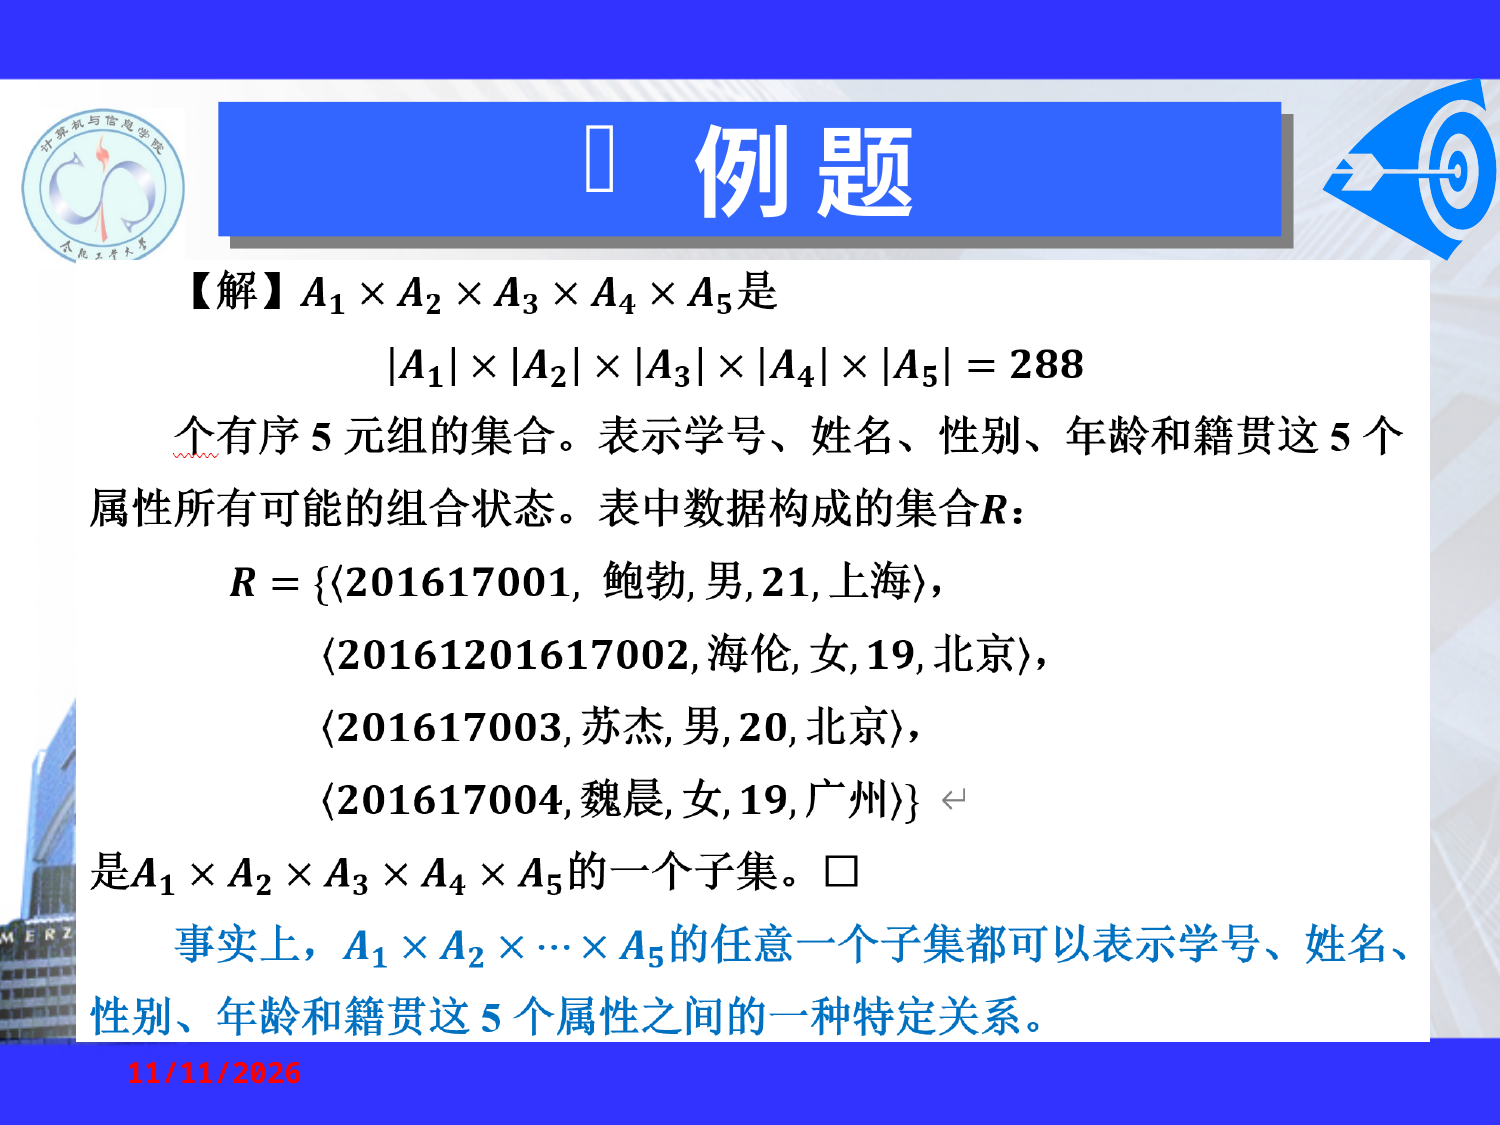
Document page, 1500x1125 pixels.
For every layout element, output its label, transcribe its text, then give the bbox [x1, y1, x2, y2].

picture [0, 0, 1500, 1125]
text_box 例 题 [218, 101, 1282, 237]
text_box 2020/9/7 [112, 1046, 425, 1122]
